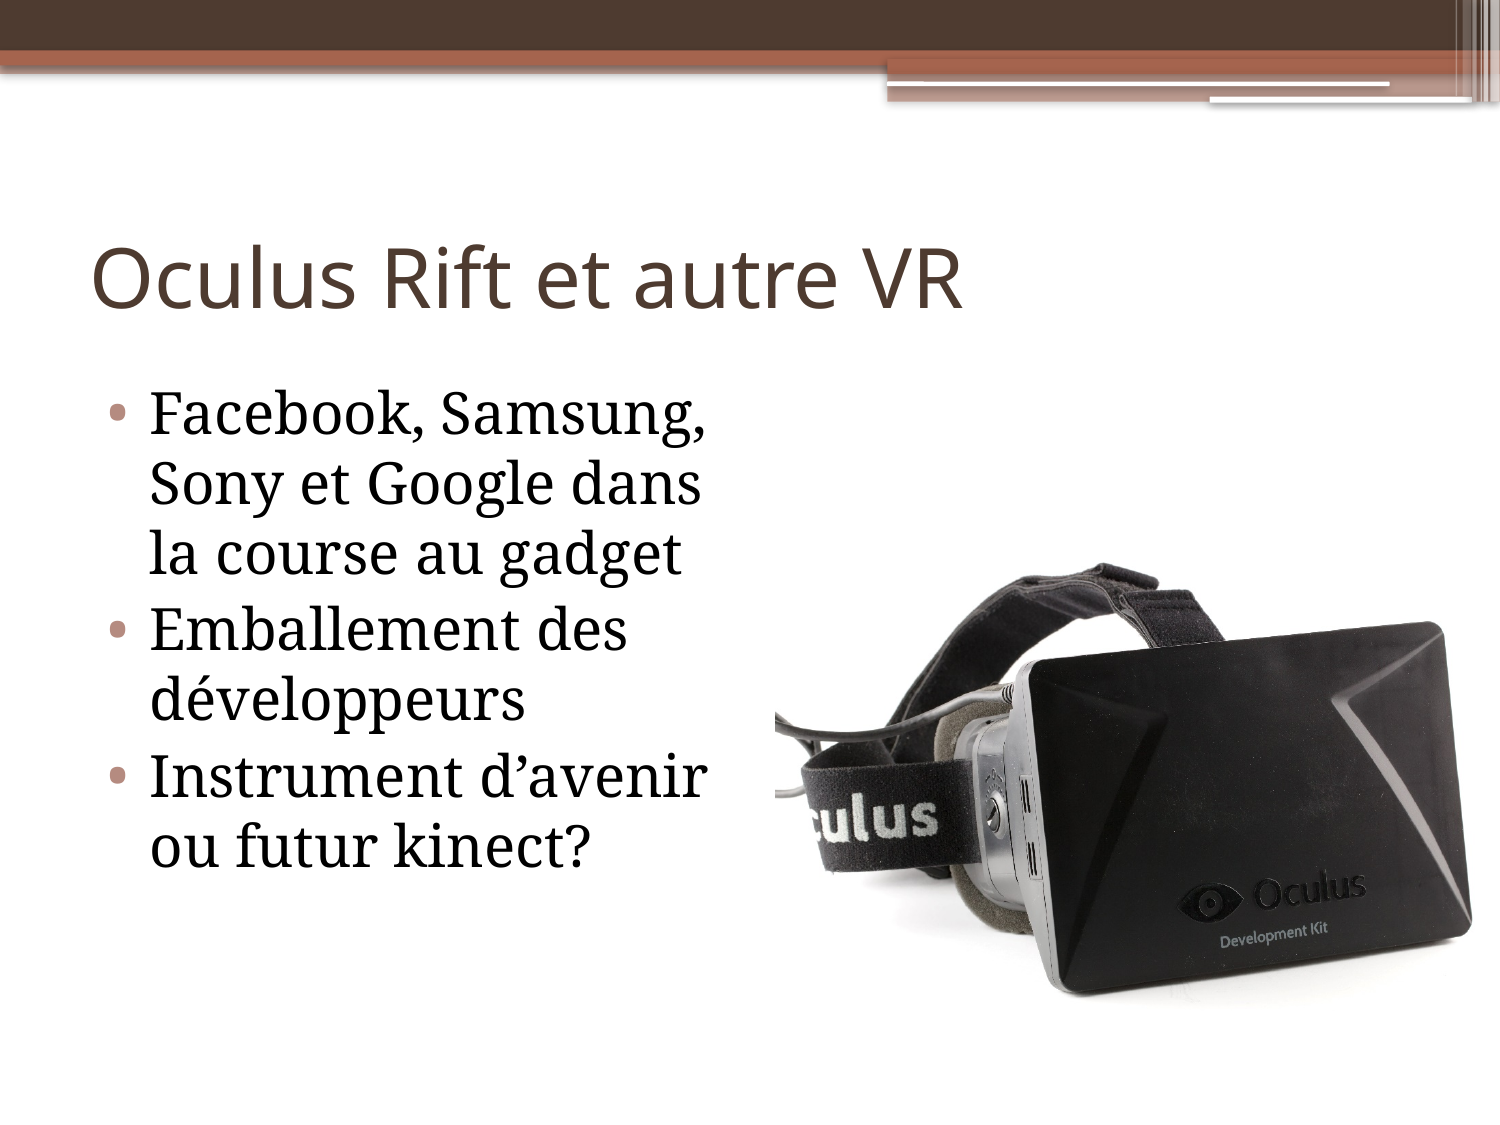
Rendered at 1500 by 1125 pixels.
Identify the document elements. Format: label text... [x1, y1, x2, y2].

picture [775, 538, 1500, 1023]
title Oculus Rift et autre VR [75, 187, 1425, 363]
list Facebook, Samsung, Sony et Google dans la course au gadget Emballement des développeurs Instrument d’avenir ou futur kinect? [75, 368, 739, 1079]
